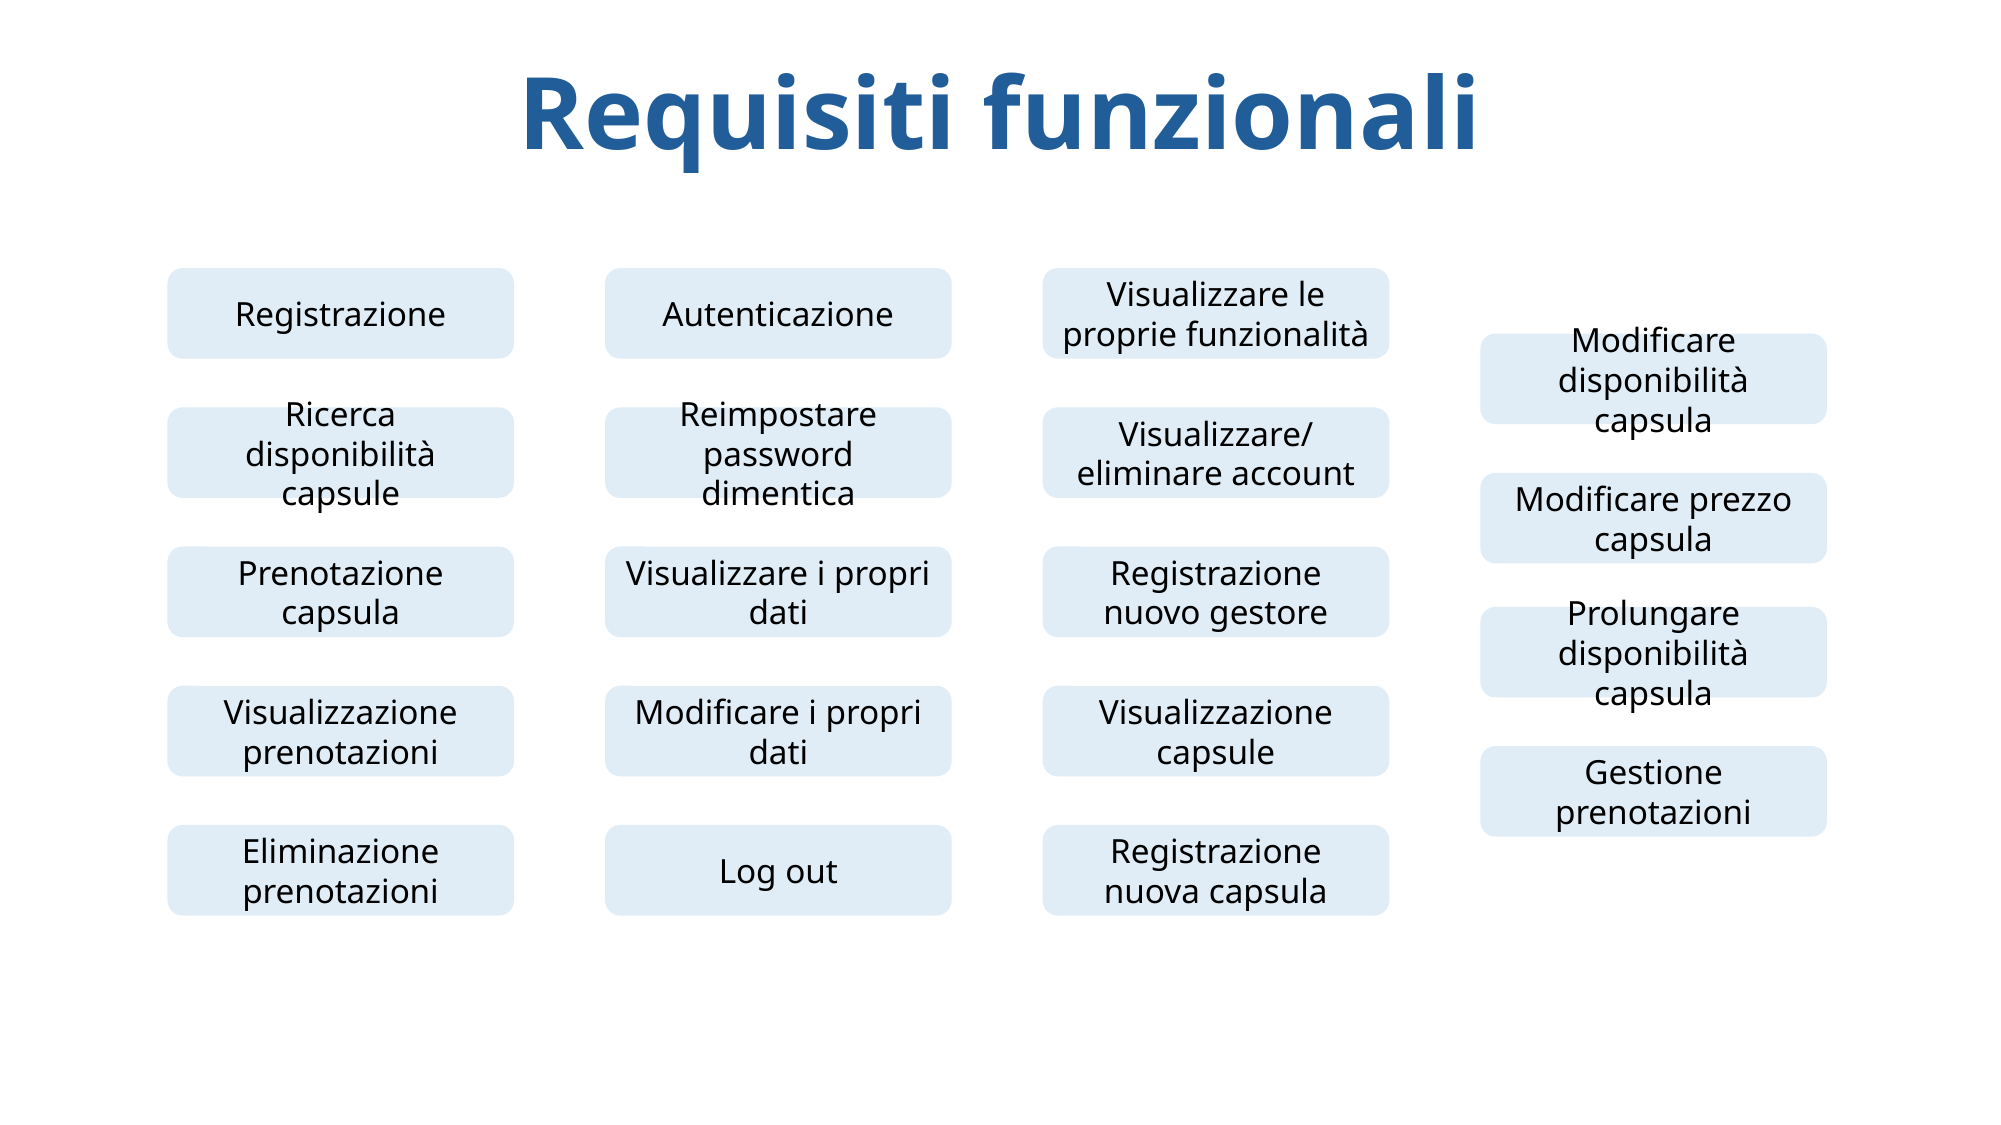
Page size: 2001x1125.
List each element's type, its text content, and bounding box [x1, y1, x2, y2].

text_box Visualizzazione capsule [1041, 684, 1391, 778]
text_box Prolungare disponibilità capsula [1478, 605, 1829, 700]
text_box Visualizzare le proprie funzionalità [1041, 266, 1391, 361]
text_box Log out [603, 823, 954, 918]
text_box Modificare disponibilità capsula [1478, 331, 1829, 426]
text_box Ricerca disponibilità capsule [165, 405, 516, 500]
text_box Gestione prenotazioni [1478, 744, 1829, 839]
text_box Eliminazione prenotazioni [165, 823, 516, 918]
text_box Visualizzare/ eliminare account [1041, 405, 1391, 500]
text_box Registrazione nuovo gestore [1041, 544, 1391, 639]
text_box Reimpostare password dimentica [603, 405, 954, 500]
text_box Modificare prezzo capsula [1478, 471, 1829, 565]
text_box Visualizzazione prenotazioni [165, 684, 516, 778]
text_box Autenticazione [603, 266, 954, 361]
text_box Registrazione [165, 266, 516, 361]
text_box Visualizzare i propri dati [603, 544, 954, 639]
text_box Prenotazione capsula [165, 544, 516, 639]
title Requisiti funzionali [137, 9, 1863, 227]
text_box Registrazione nuova capsula [1041, 823, 1391, 918]
text_box Modificare i propri dati [603, 684, 954, 778]
